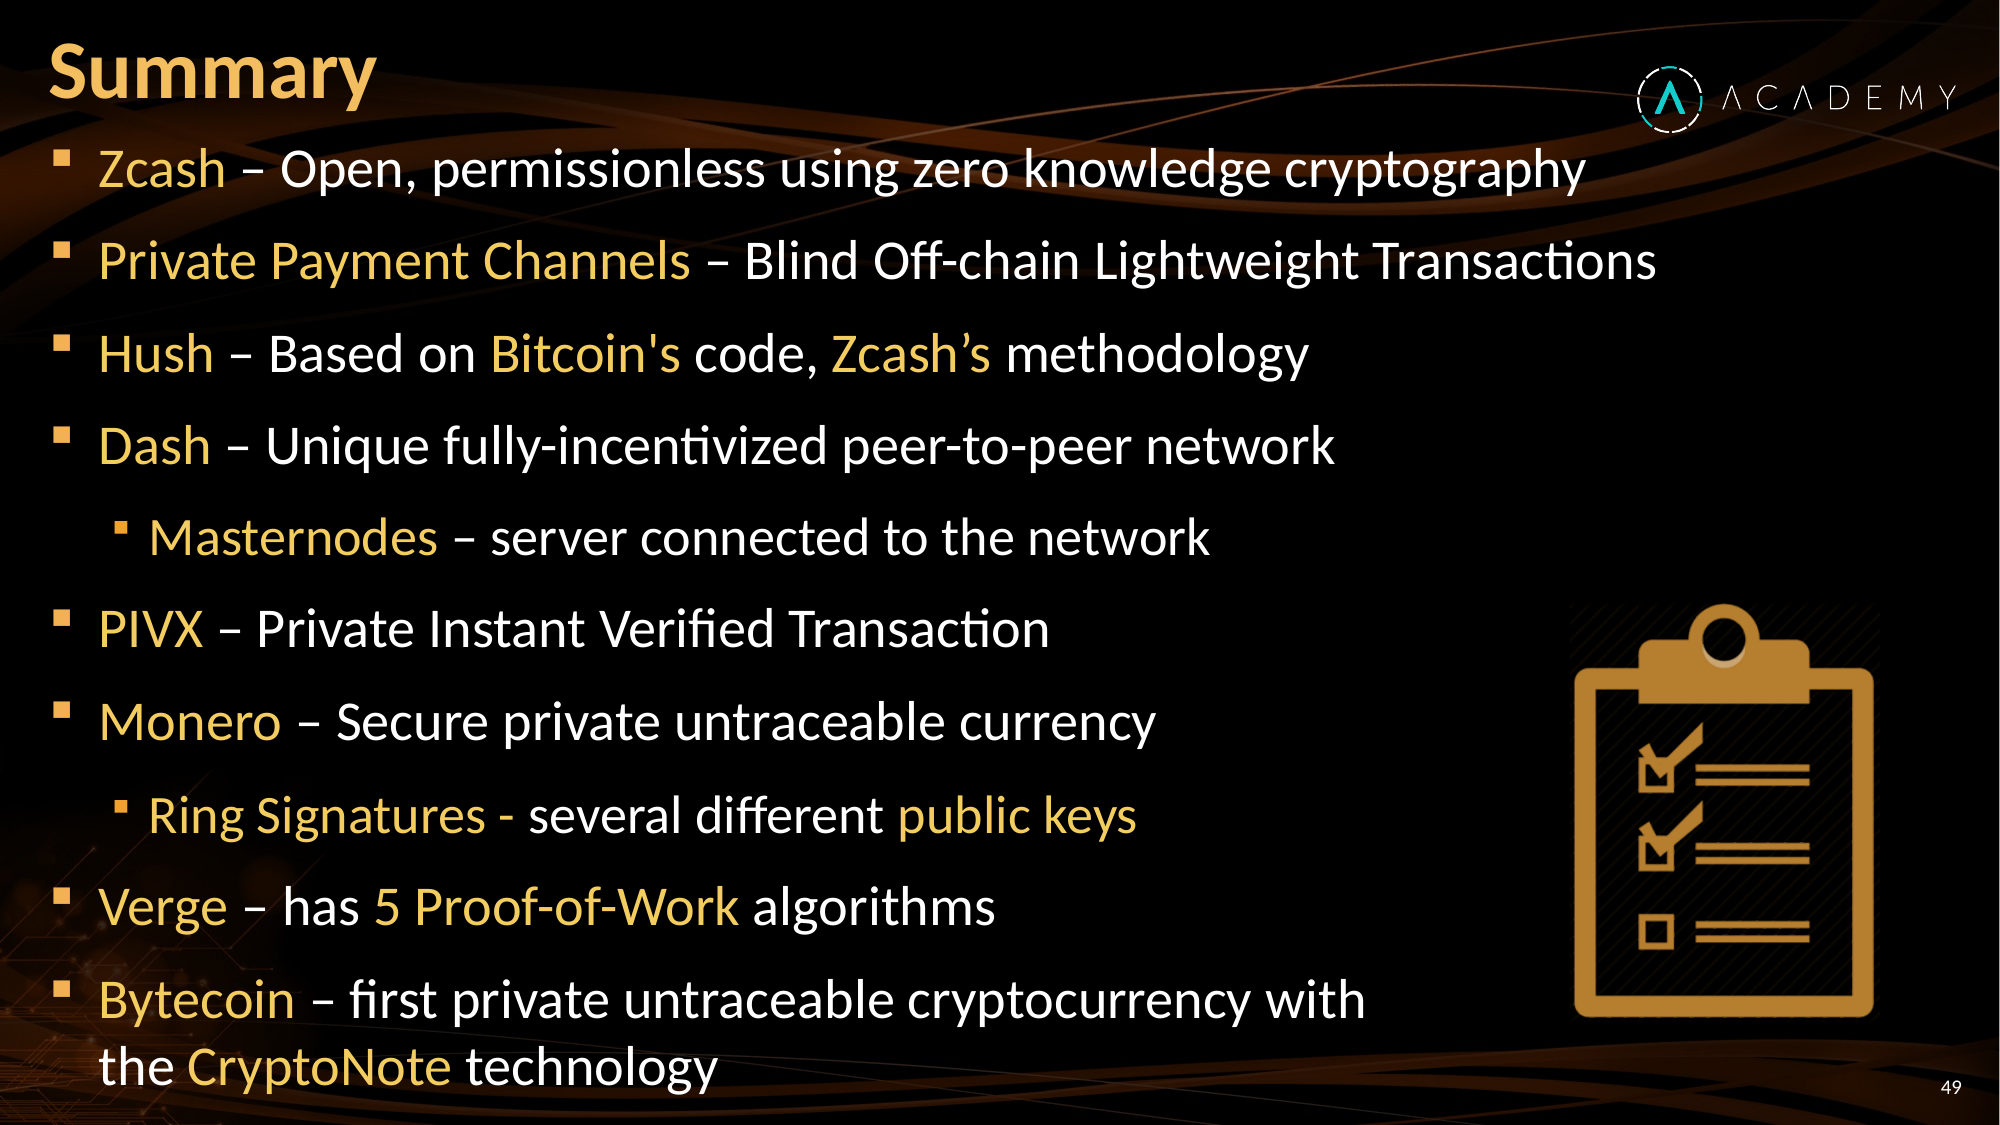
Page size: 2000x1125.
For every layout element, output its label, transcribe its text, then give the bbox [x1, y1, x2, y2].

picture [0, 0, 2000, 1125]
title Summary [30, 6, 1602, 138]
list Zcash – Open, permissionless using zero knowledge cryptography Private Payment Channels – Blind Off-chain Lightweight Transactions Hush – Based on Bitcoin's code, Zcash’s methodology Dash – Unique fully-incentivized peer-to-peer network Masternodes – server connected to the network PIVX – Private Instant Verified Transaction Monero – Secure private untraceable currency Ring Signatures - several different public keys Verge – has 5 Proof-of-Work algorithms Bytecoin – first private untraceable cryptocurrency with the CryptoNote technology [31, 125, 1968, 1103]
